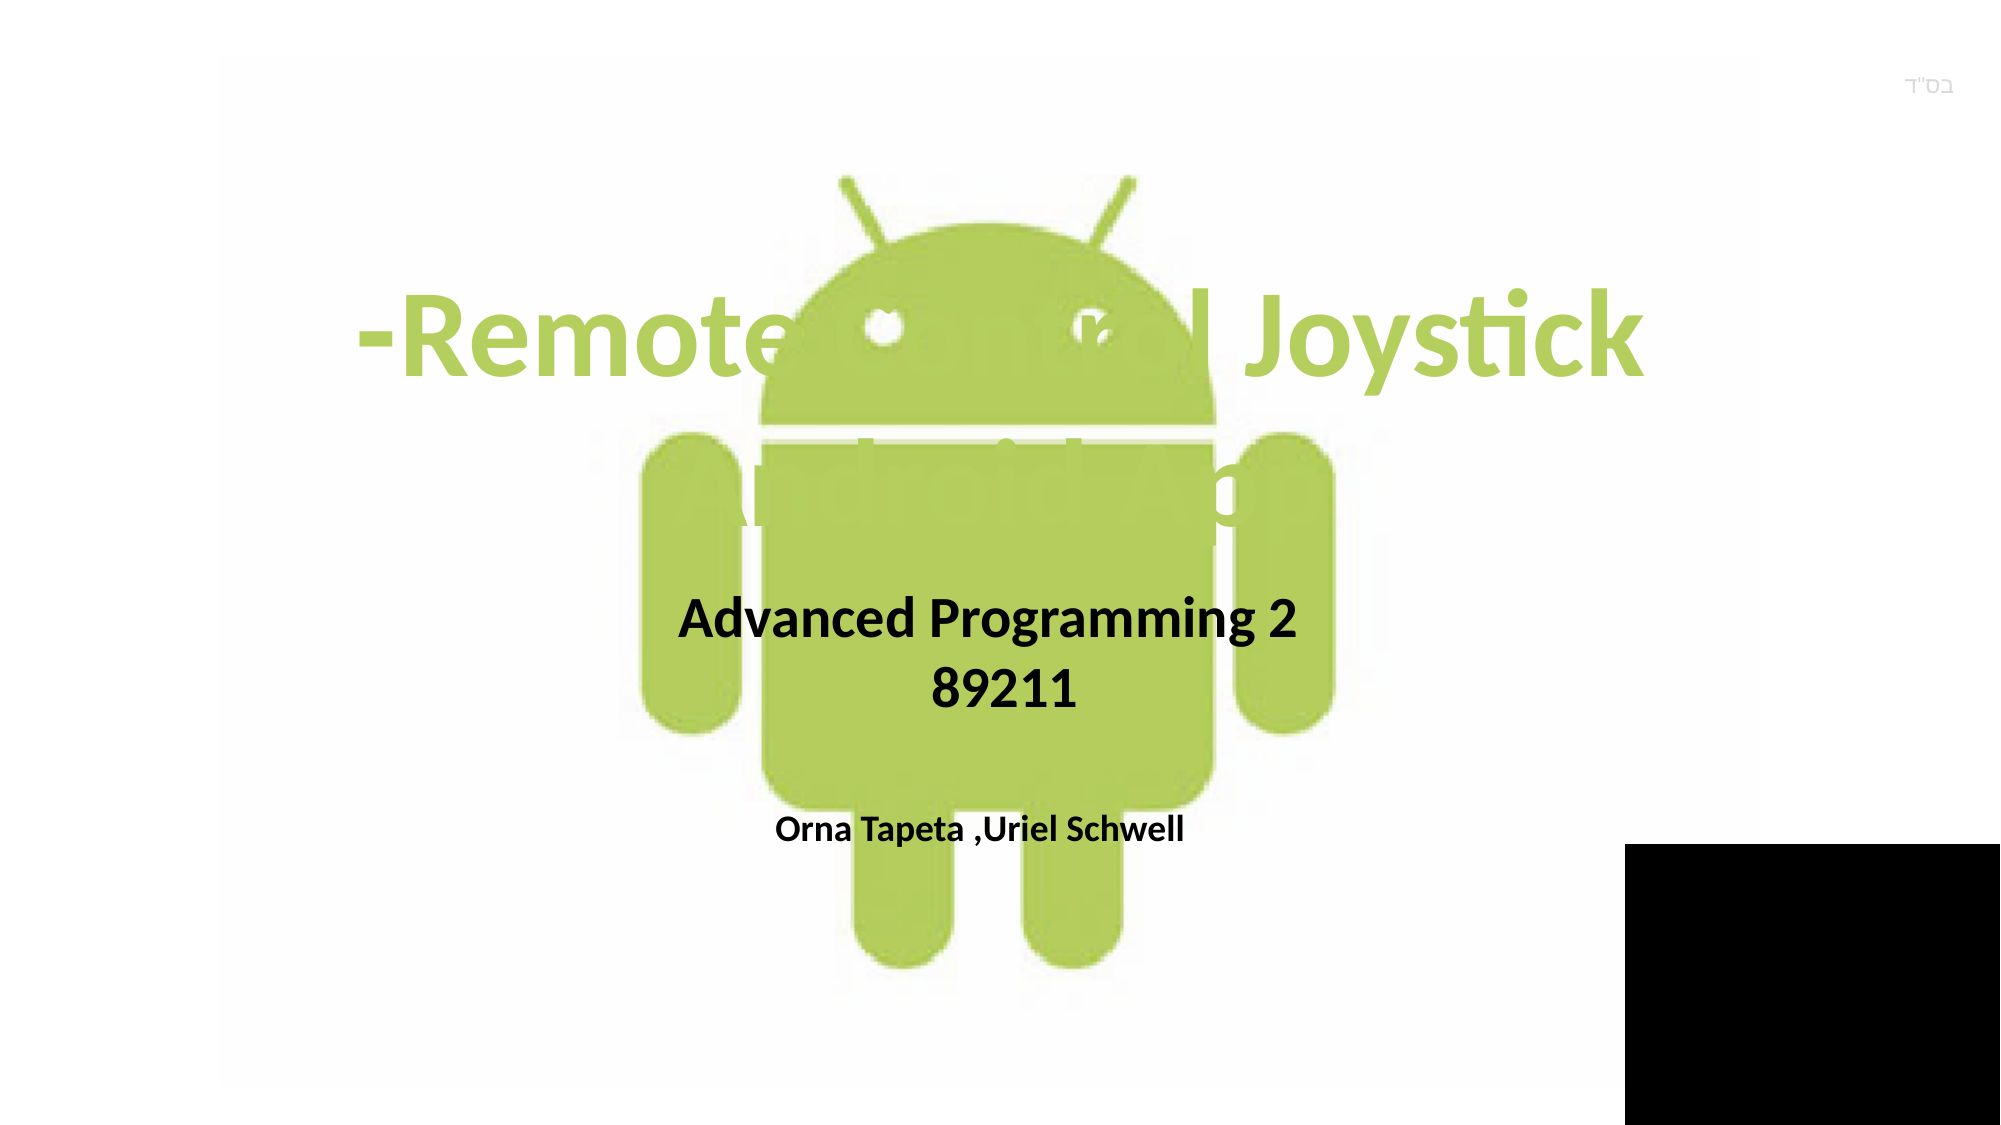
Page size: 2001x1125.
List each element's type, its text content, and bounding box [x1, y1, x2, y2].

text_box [1624, 843, 2000, 1125]
text_box בס"ד [1759, 63, 1970, 106]
picture [218, 56, 1759, 1087]
